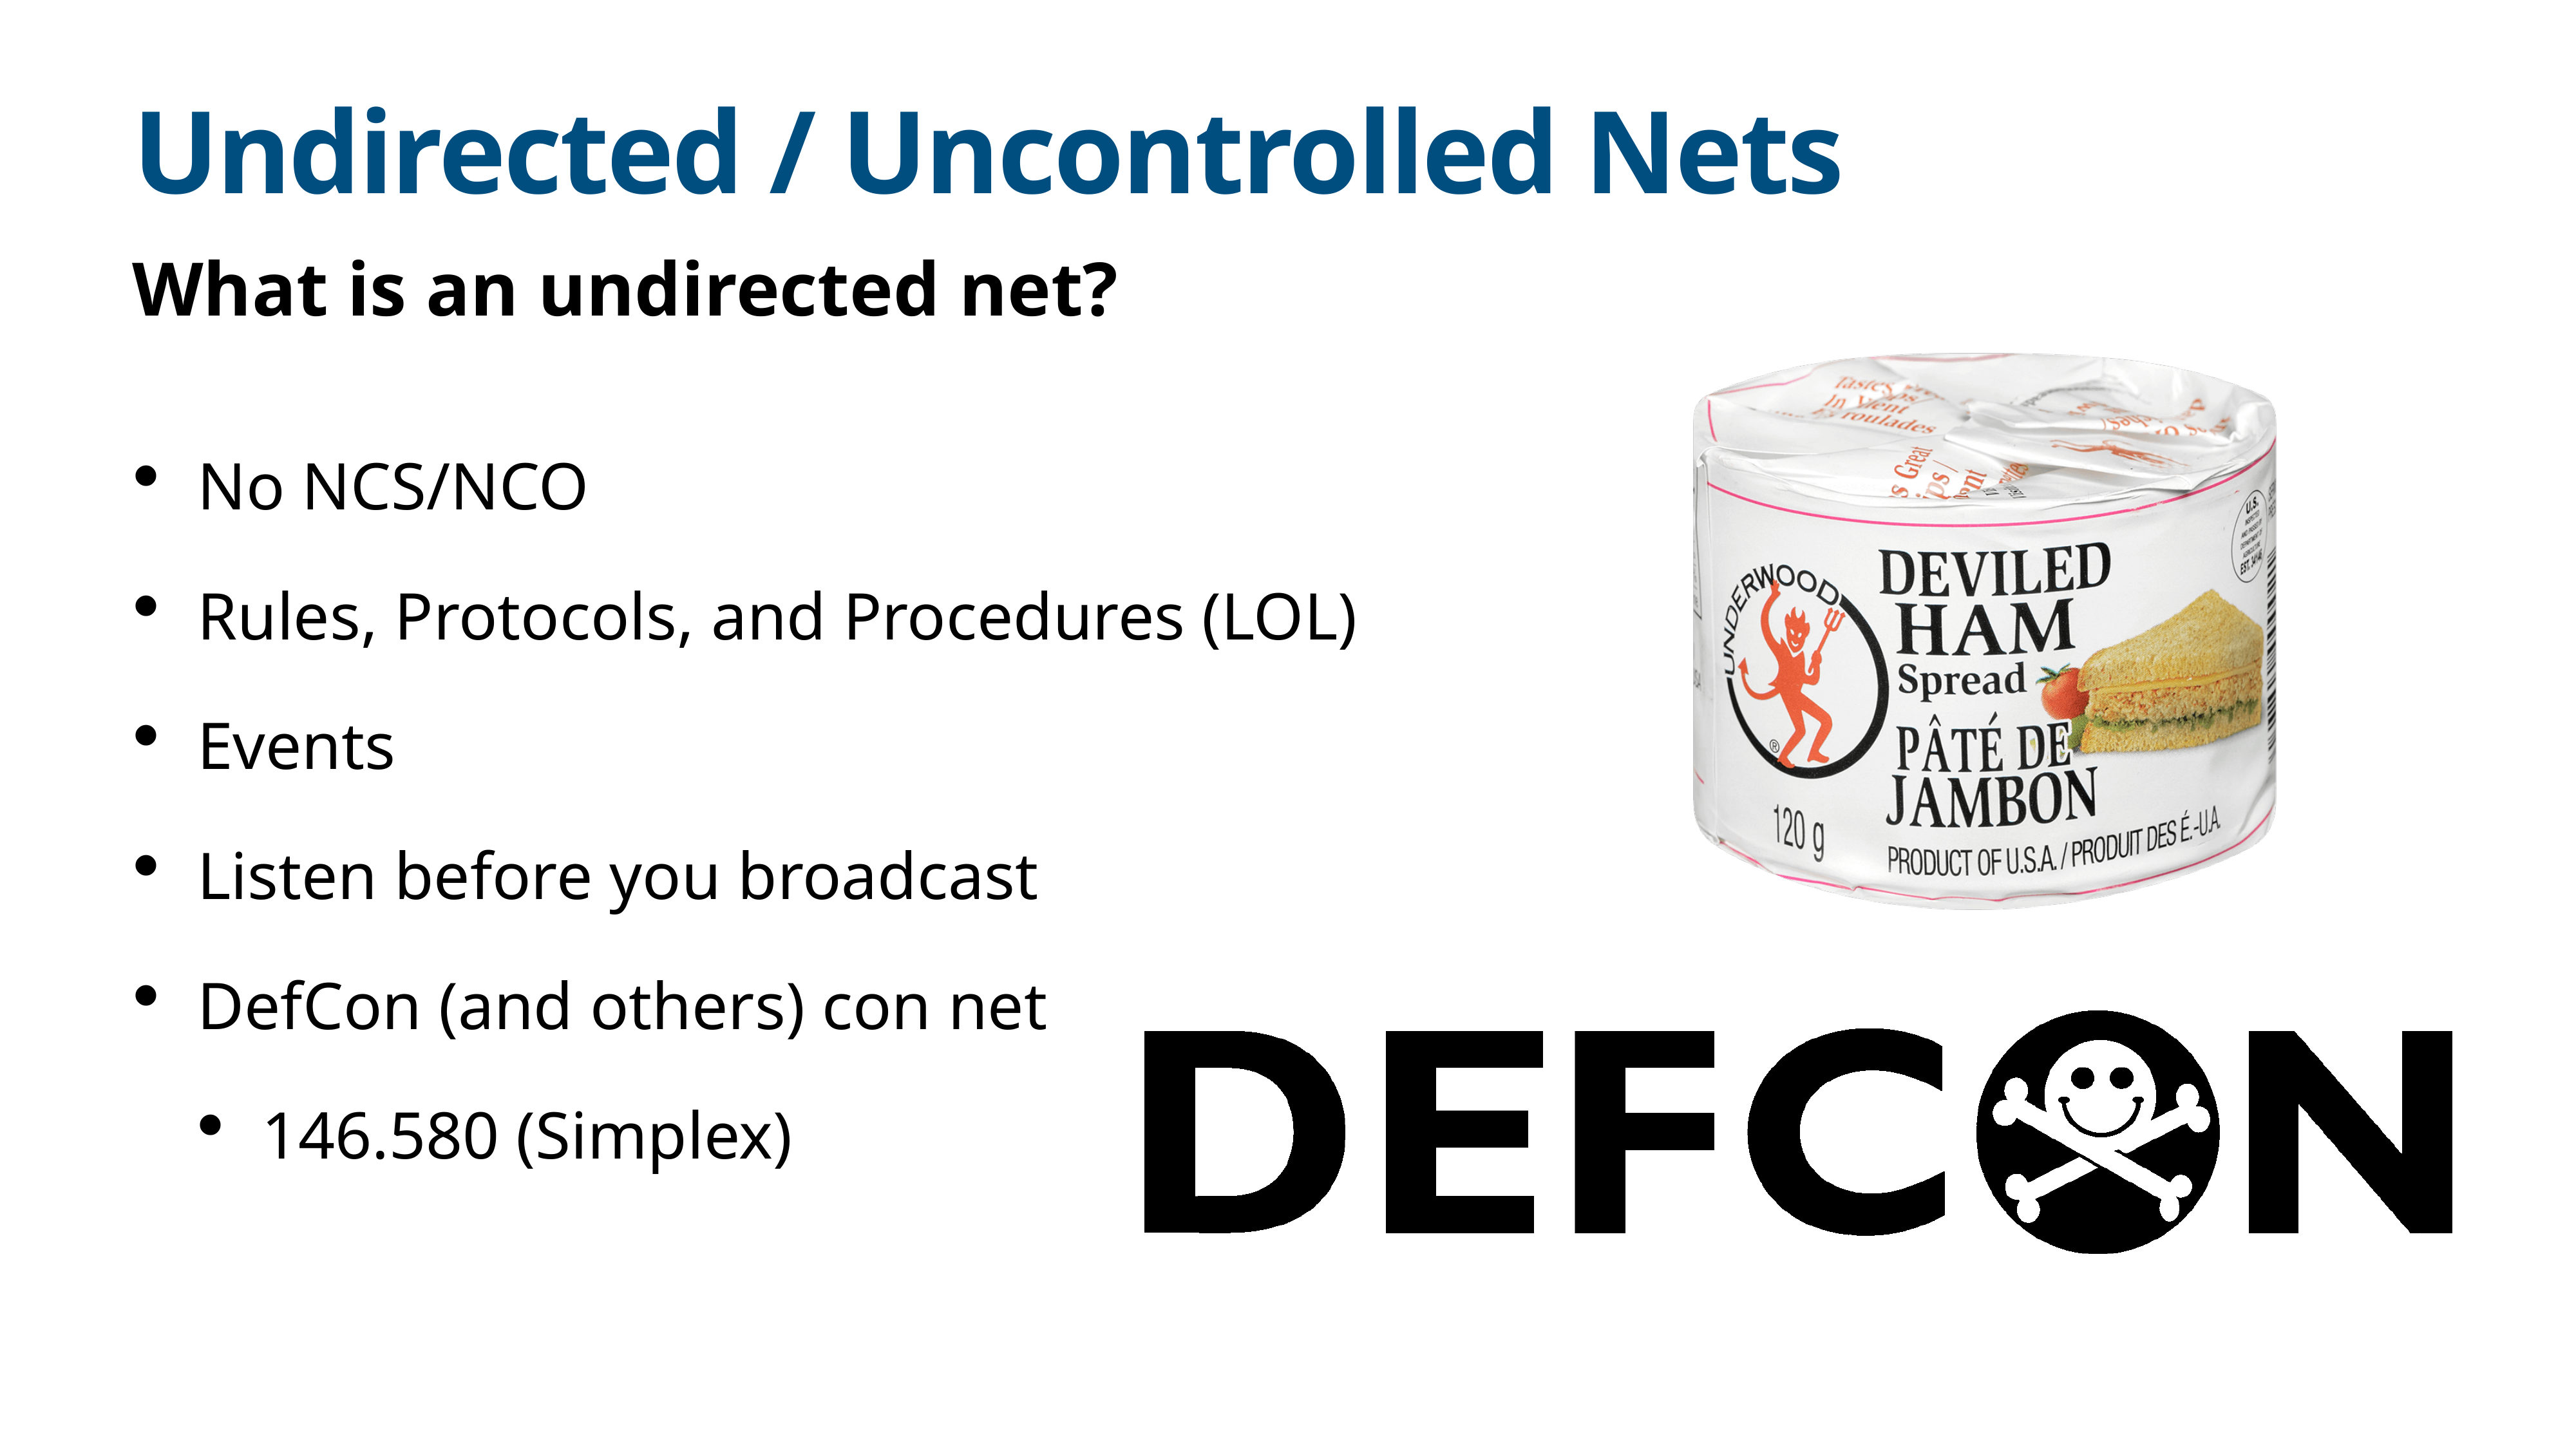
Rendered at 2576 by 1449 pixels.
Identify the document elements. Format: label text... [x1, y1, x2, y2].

picture [1660, 307, 2309, 955]
picture [1144, 1009, 2452, 1255]
list What is an undirected net? [127, 236, 2449, 337]
title Undirected / Uncontrolled Nets [127, 100, 2449, 236]
list No NCS/NCO Rules, Protocols, and Procedures (LOL) Events Listen before you broadcast DefCon (and others) con net 146.580 (Simplex) [127, 448, 1379, 1321]
